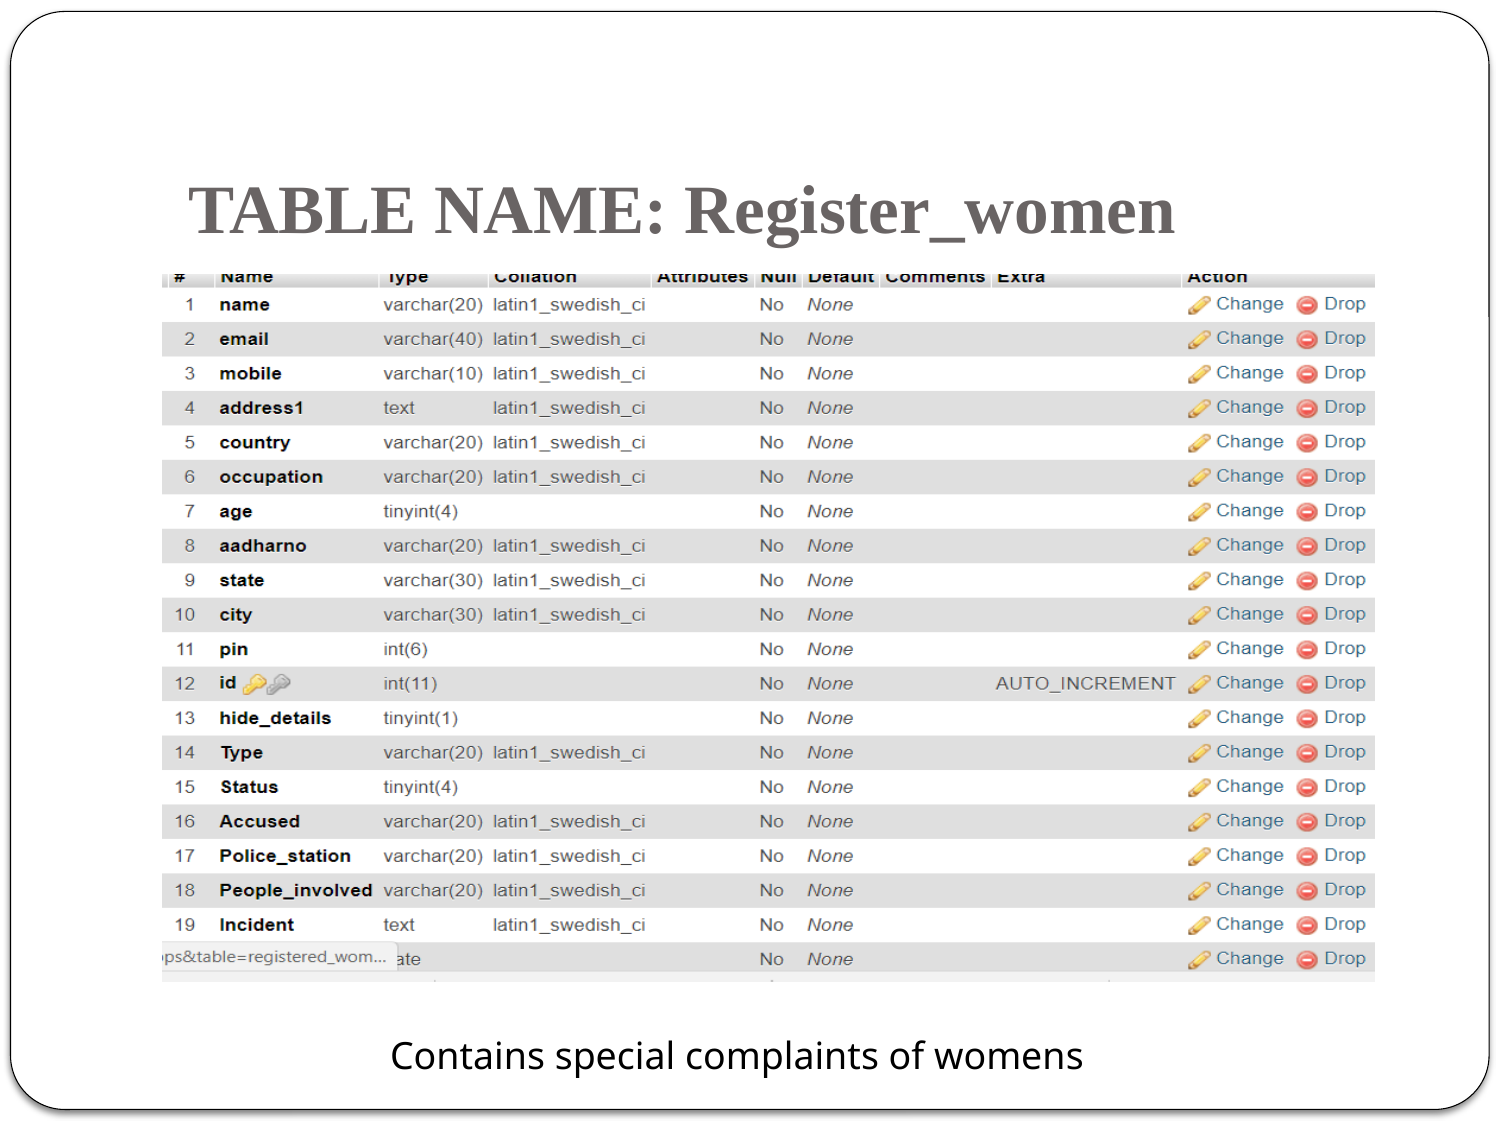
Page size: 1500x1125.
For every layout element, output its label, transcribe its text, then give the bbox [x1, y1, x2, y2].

title TABLE NAME: Register_women [173, 99, 1316, 263]
text_box Contains special complaints of womens [375, 1024, 1163, 1085]
picture [162, 274, 1376, 982]
